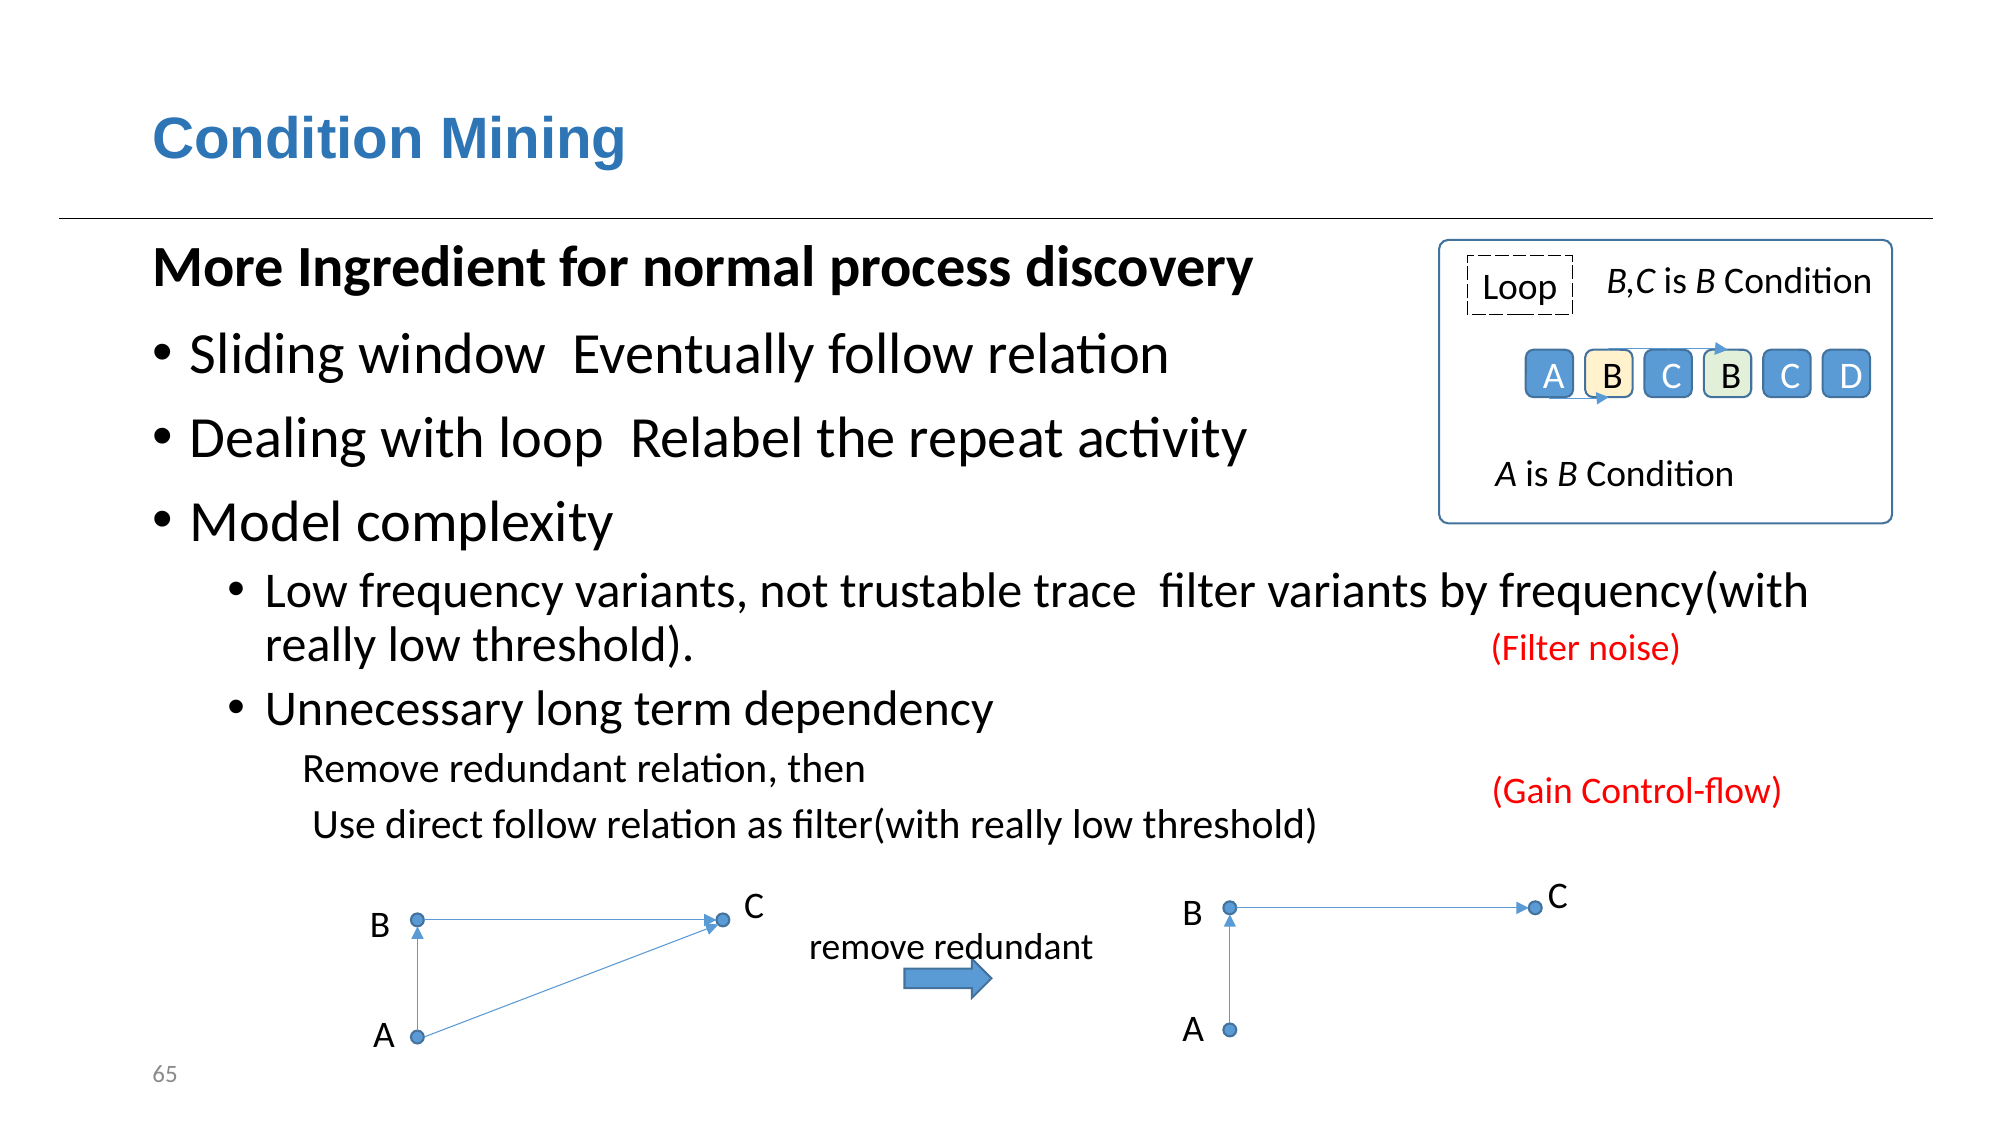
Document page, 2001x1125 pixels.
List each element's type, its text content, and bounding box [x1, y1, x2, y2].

text_box [903, 974, 993, 1001]
text_box B [1167, 880, 1262, 940]
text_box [1671, 349, 1871, 398]
text_box A [1167, 996, 1205, 1057]
text_box C [1533, 863, 1627, 924]
text_box B,C is B Condition [1591, 248, 1888, 309]
text_box [1222, 1022, 1238, 1038]
slide_number 65 [137, 1042, 588, 1103]
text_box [1525, 349, 1668, 398]
title Condition Mining [137, 59, 1863, 219]
text_box B [355, 892, 449, 953]
text_box A is B Condition [1480, 441, 1750, 502]
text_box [423, 924, 719, 1038]
list More Ingredient for normal process discovery [137, 228, 1863, 307]
text_box A [358, 1002, 416, 1042]
text_box remove redundant [794, 914, 1133, 974]
text_box (Filter noise) [1475, 615, 1697, 676]
text_box C [729, 873, 824, 933]
text_box [715, 912, 729, 928]
text_box (Gain Control-flow) [1476, 758, 1798, 819]
text_box [1438, 238, 1894, 525]
text_box [1528, 900, 1533, 915]
text_box Loop [1467, 255, 1573, 315]
text_box [416, 1029, 425, 1042]
text_box [1219, 900, 1893, 1125]
